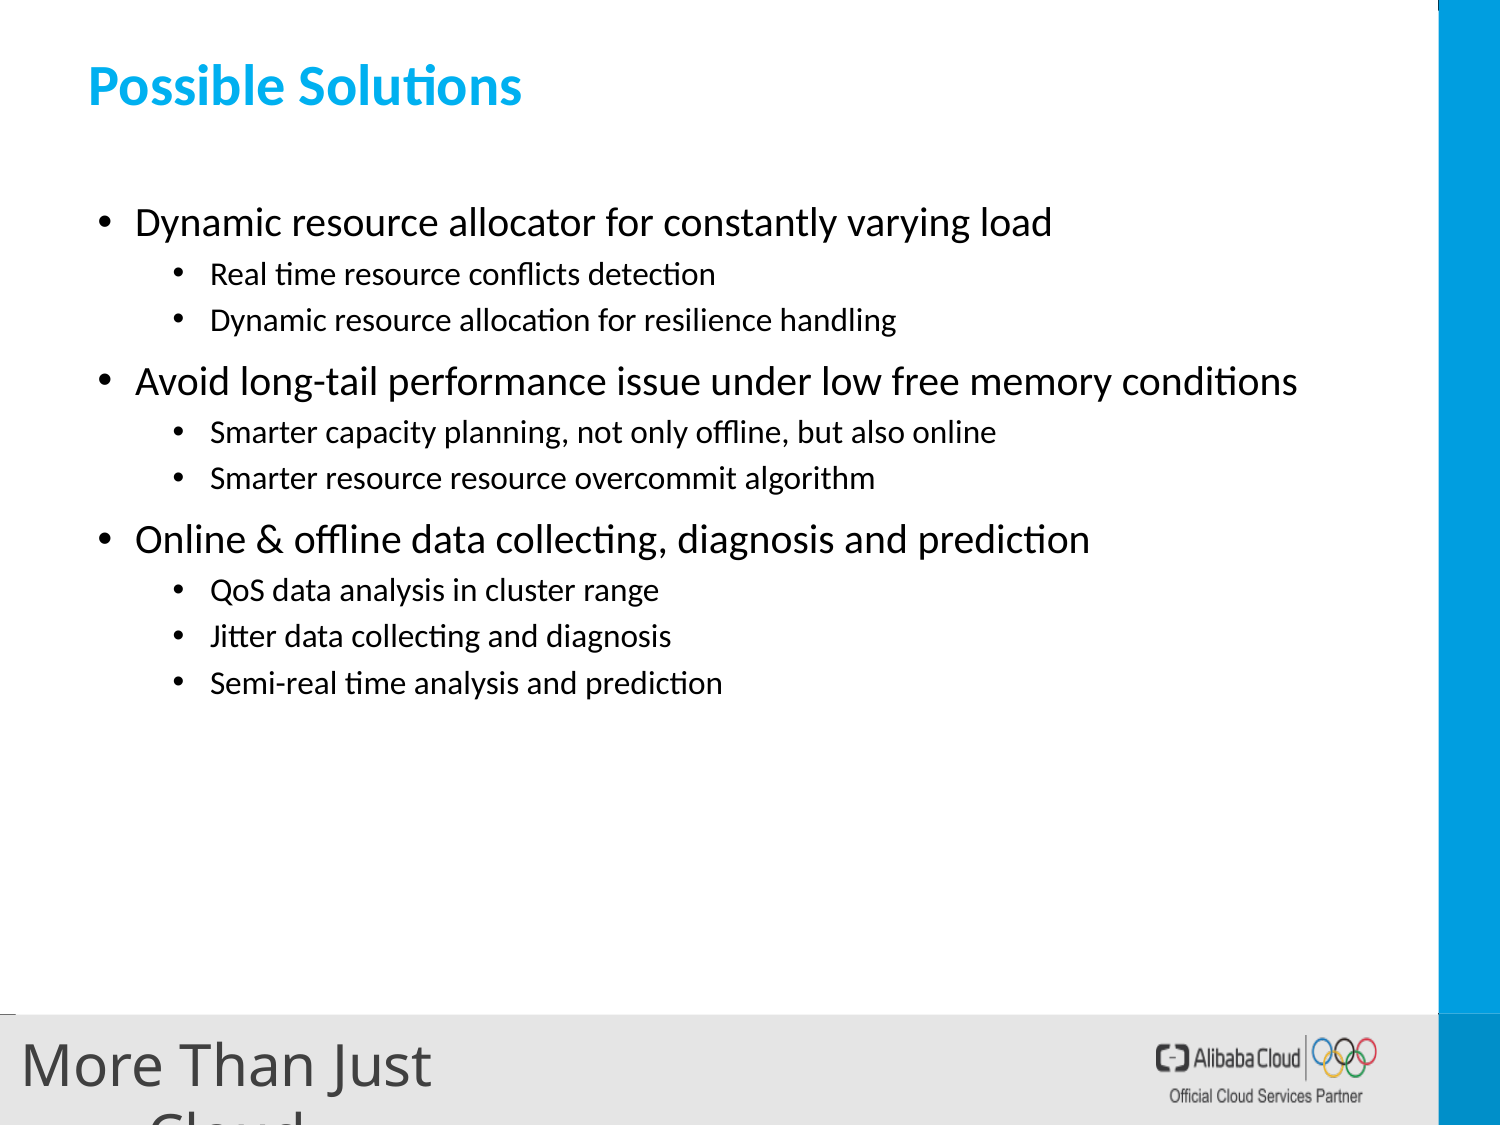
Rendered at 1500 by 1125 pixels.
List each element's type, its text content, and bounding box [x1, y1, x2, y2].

text_box Dynamic resource allocator for constantly varying load Real time resource conflicts detection Dynamic resource allocation for resilience handling Avoid long-tail performance issue under low free memory conditions Smarter capacity planning, not only offline, but also online Smarter resource resource overcommit algorithm Online & offline data collecting, diagnosis and prediction QoS data analysis in cluster range Jitter data collecting and diagnosis Semi-real time analysis and prediction [82, 193, 1377, 990]
text_box [1438, 0, 1500, 1013]
text_box [1438, 1013, 1500, 1125]
text_box [0, 1014, 1438, 1125]
picture [1156, 1035, 1377, 1104]
text_box Possible Solutions [82, 44, 1283, 121]
text_box More Than Just Cloud [0, 1024, 499, 1125]
